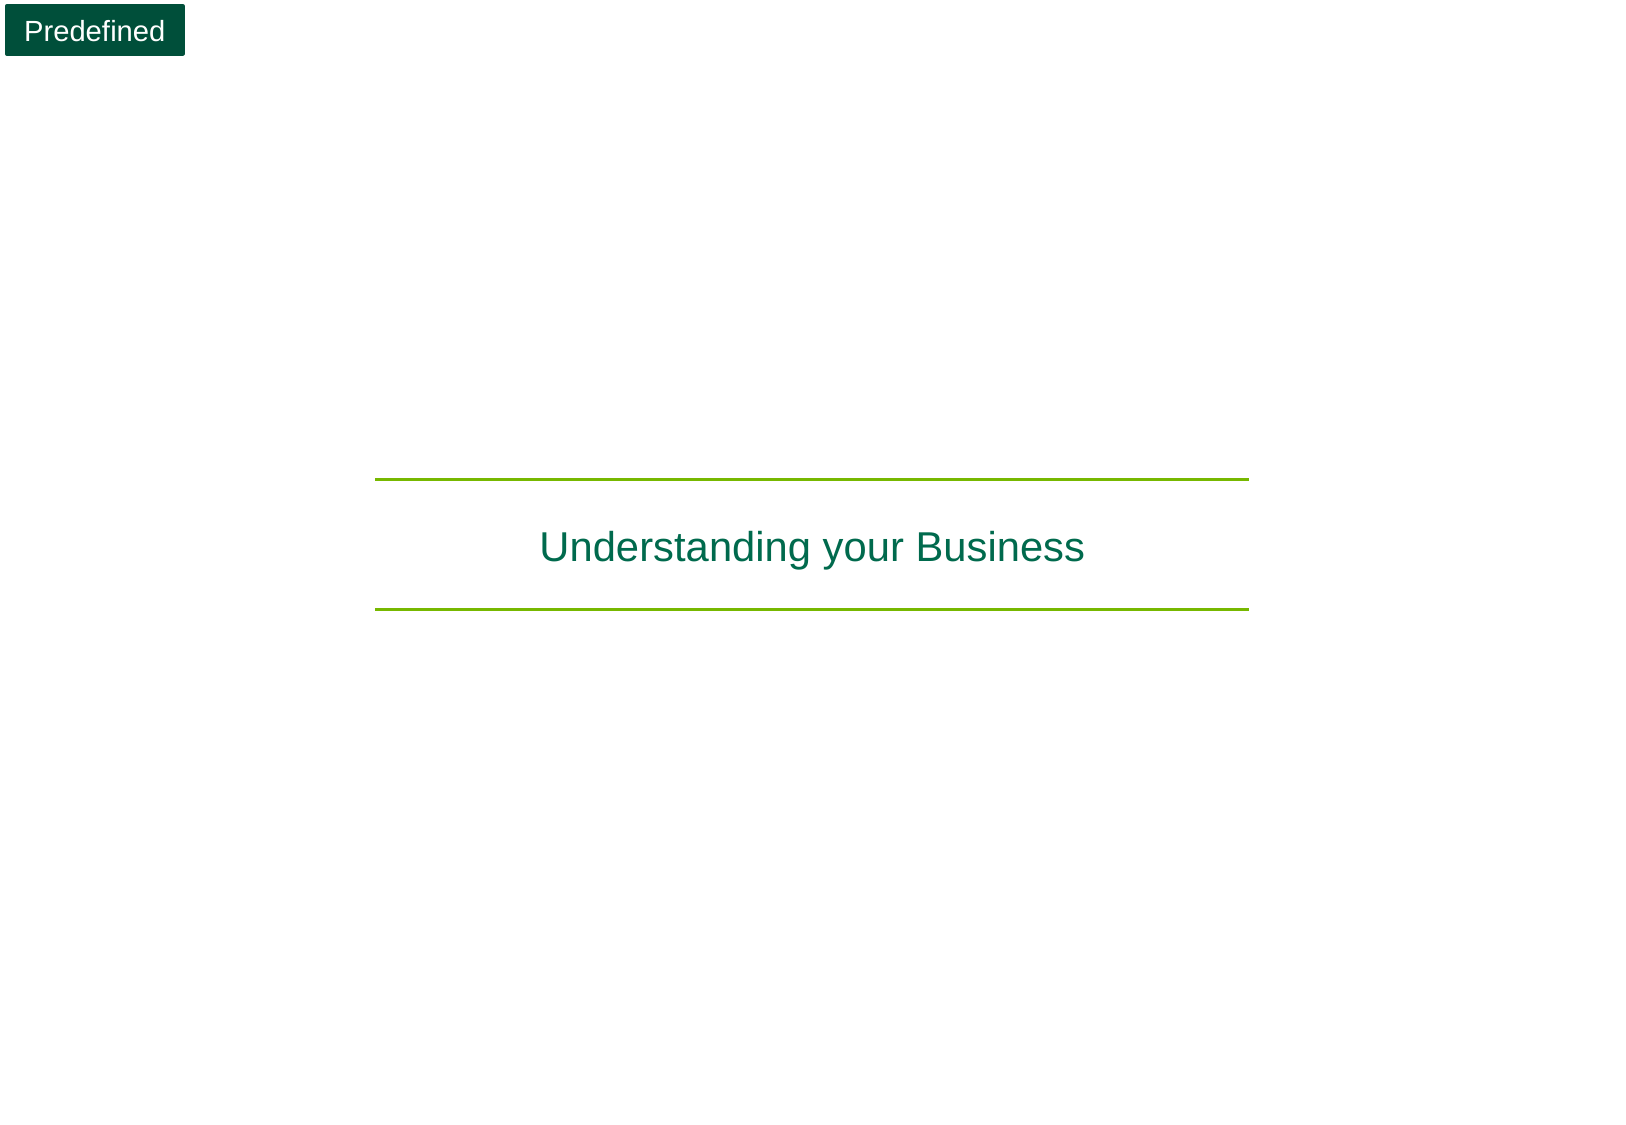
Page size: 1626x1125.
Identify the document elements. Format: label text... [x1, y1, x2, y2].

title Understanding your Business [337, 485, 1288, 604]
text_box Predefined [5, 4, 185, 56]
